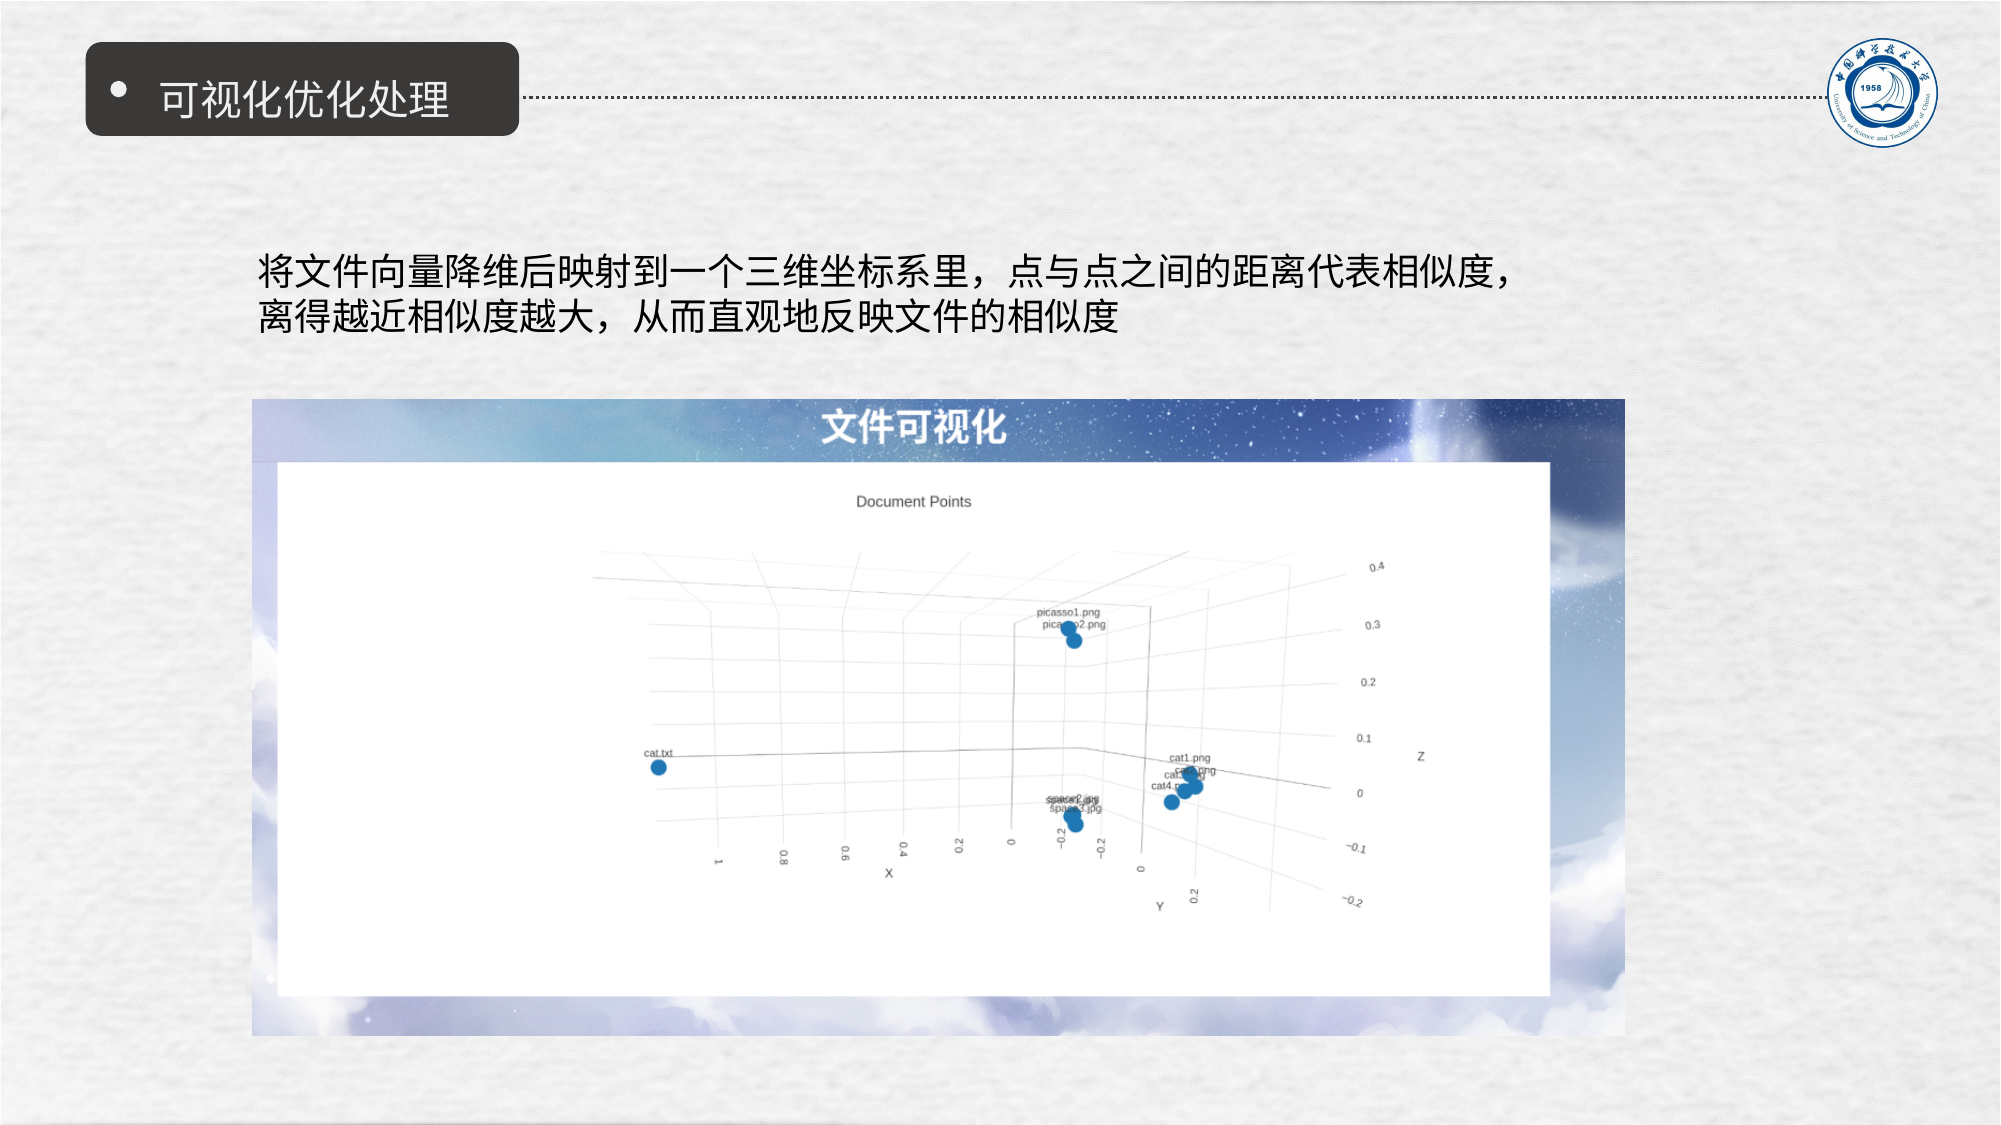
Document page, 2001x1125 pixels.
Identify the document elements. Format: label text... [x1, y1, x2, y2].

text_box 将文件向量降维后映射到一个三维坐标系里，点与点之间的距离代表相似度， 离得越近相似度越大，从而直观地反映文件的相似度 [242, 240, 2000, 400]
text_box [84, 41, 521, 137]
text_box [109, 79, 128, 99]
picture [3, 2, 2000, 1125]
text_box 可视化优化处理 [116, 51, 493, 132]
